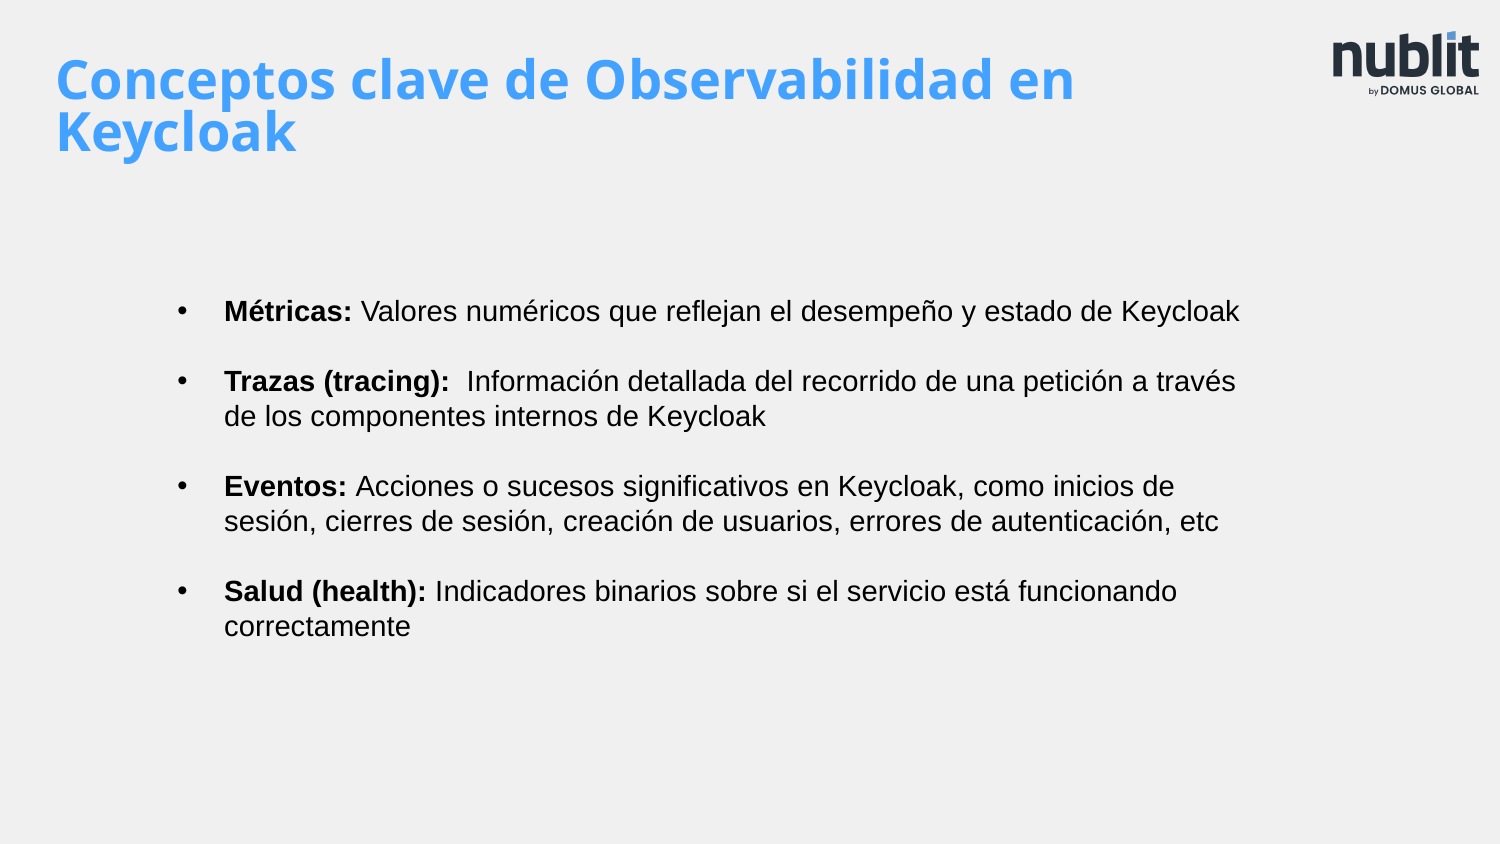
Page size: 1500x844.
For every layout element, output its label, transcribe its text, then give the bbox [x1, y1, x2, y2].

title Conceptos clave de Observabilidad en Keycloak [55, 34, 1265, 200]
text_box Métricas: Valores numéricos que reflejan el desempeño y estado de Keycloak Trazas (tracing): Información detallada del recorrido de una petición a través de los componentes internos de Keycloak Eventos: Acciones o sucesos significativos en Keycloak, como inicios de sesión, cierres de sesión, creación de usuarios, errores de autenticación, etc Salud (health): Indicadores binarios sobre si el servicio está funcionando correctamente [162, 285, 1282, 650]
picture [1315, 16, 1500, 112]
